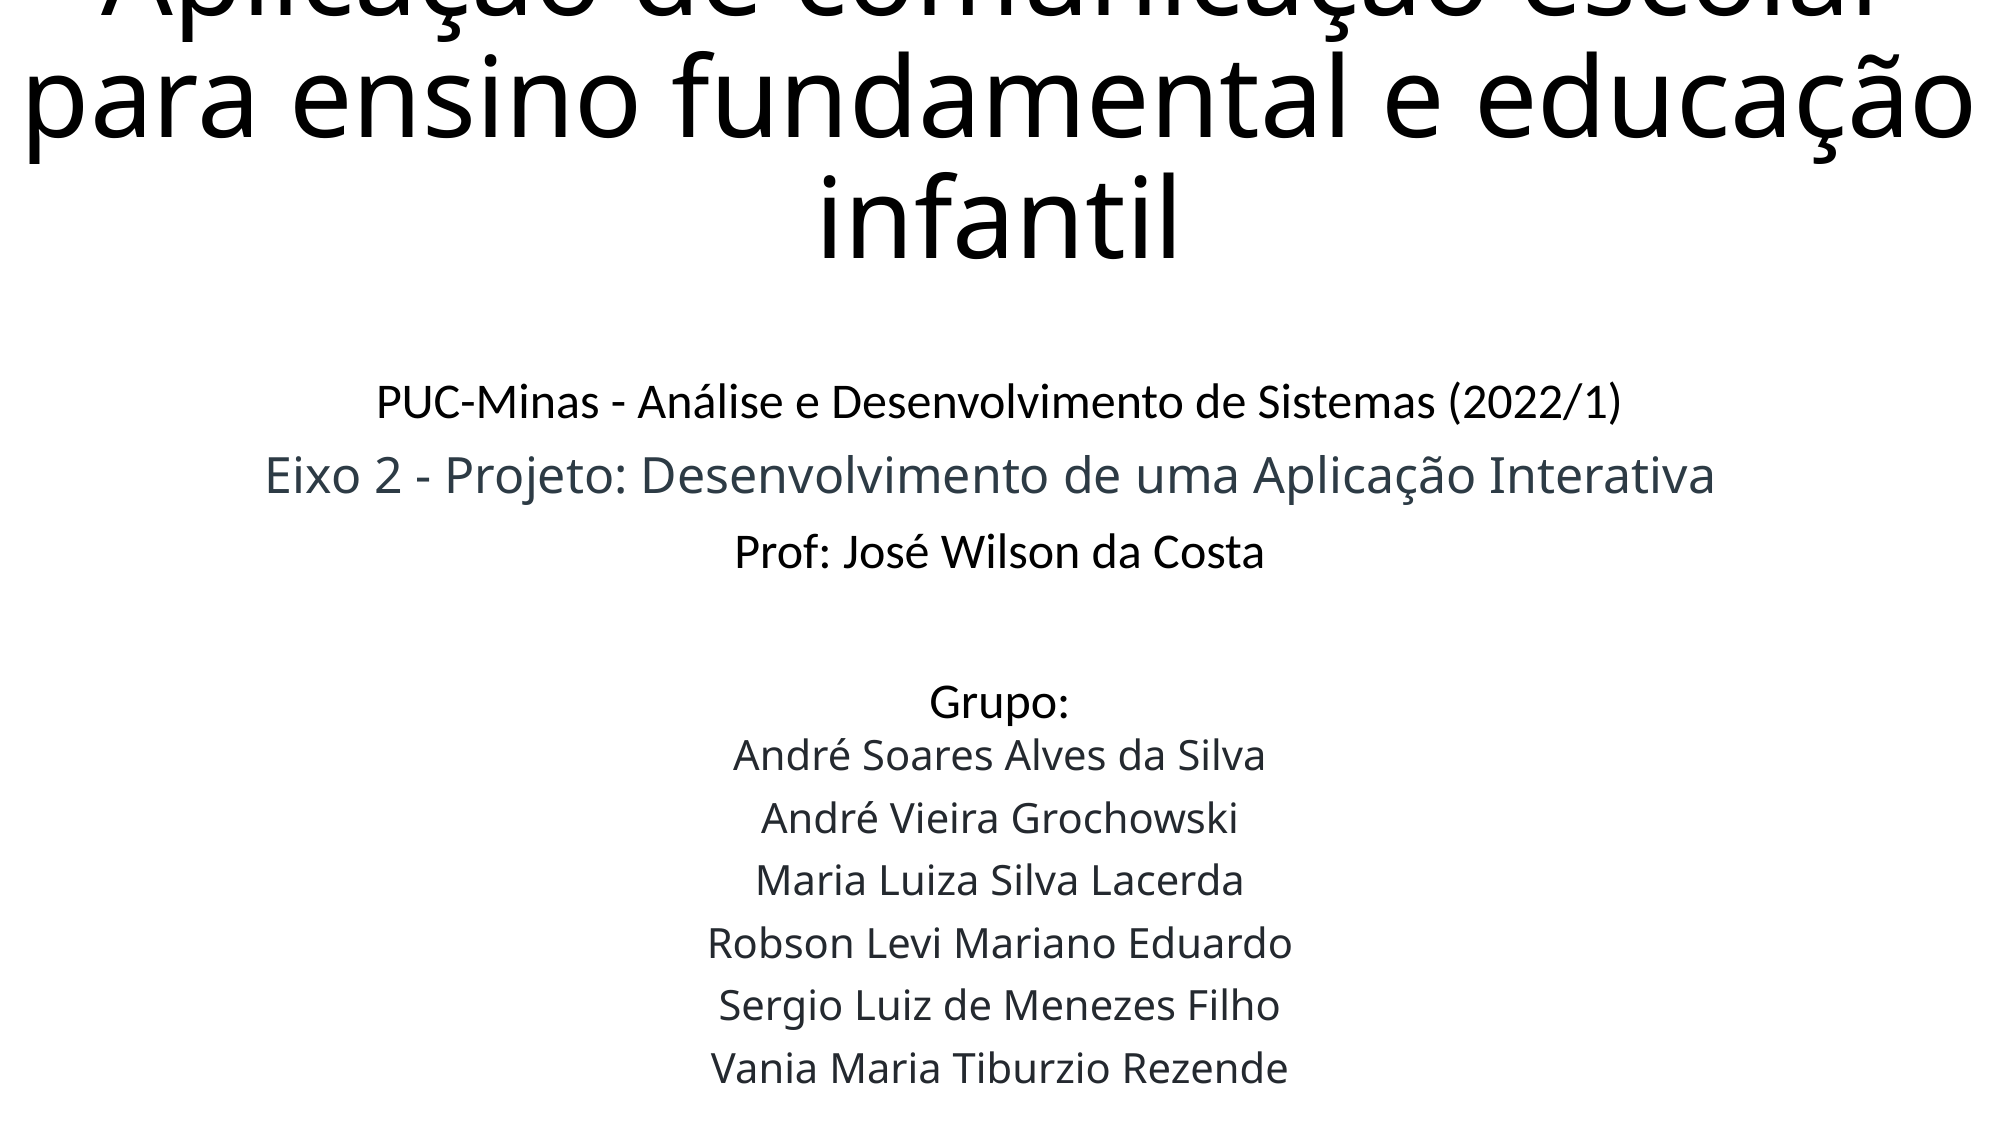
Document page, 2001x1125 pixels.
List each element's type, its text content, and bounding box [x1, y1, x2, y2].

text_box PUC-Minas - Análise e Desenvolvimento de Sistemas (2022/1) Eixo 2 - Projeto: Desenvolvimento de uma Aplicação Interativa Prof: José Wilson da Costa Grupo: André Soares Alves da Silva André Vieira Grochowski Maria Luiza Silva Lacerda Robson Levi Mariano Eduardo Sergio Luiz de Menezes Filho Vania Maria Tiburzio Rezende [250, 368, 1750, 640]
text_box Aplicação de comunicação escolar para ensino fundamental e educação infantil [0, 98, 2000, 291]
